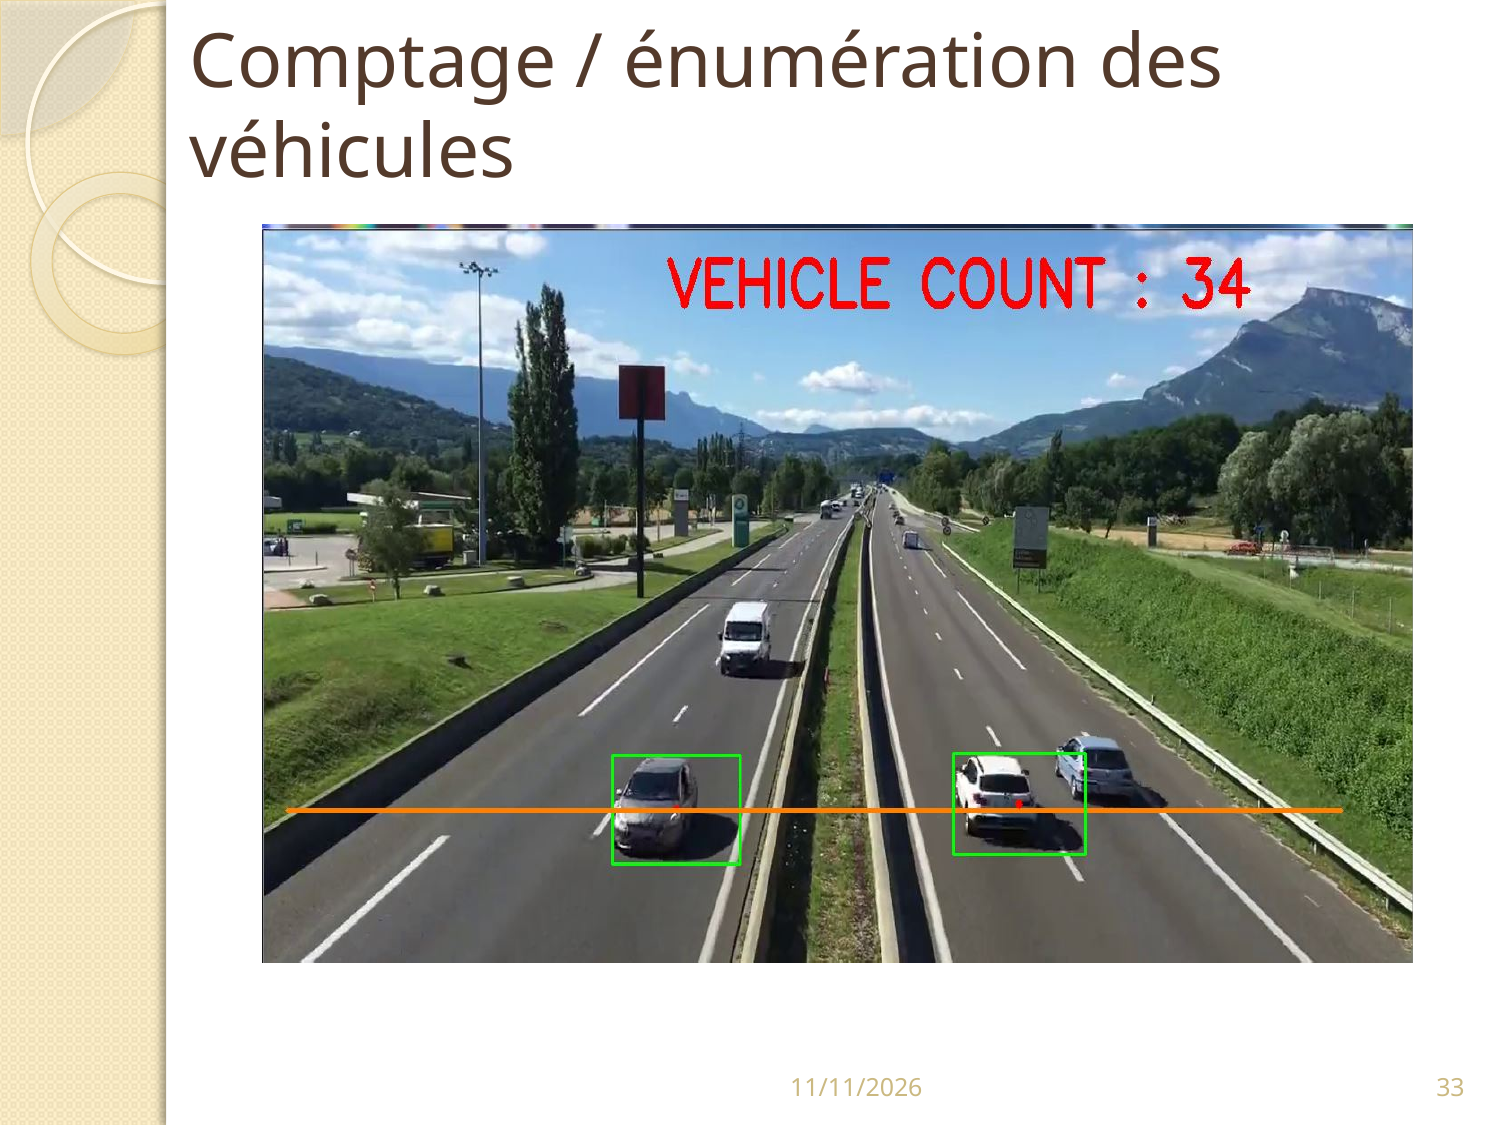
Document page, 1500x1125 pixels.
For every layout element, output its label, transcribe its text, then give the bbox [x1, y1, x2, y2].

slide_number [587, 1034, 938, 1113]
slide_number 33 [1413, 1034, 1488, 1113]
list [262, 224, 1413, 963]
title Comptage / énumération des véhicules [174, 62, 1500, 233]
